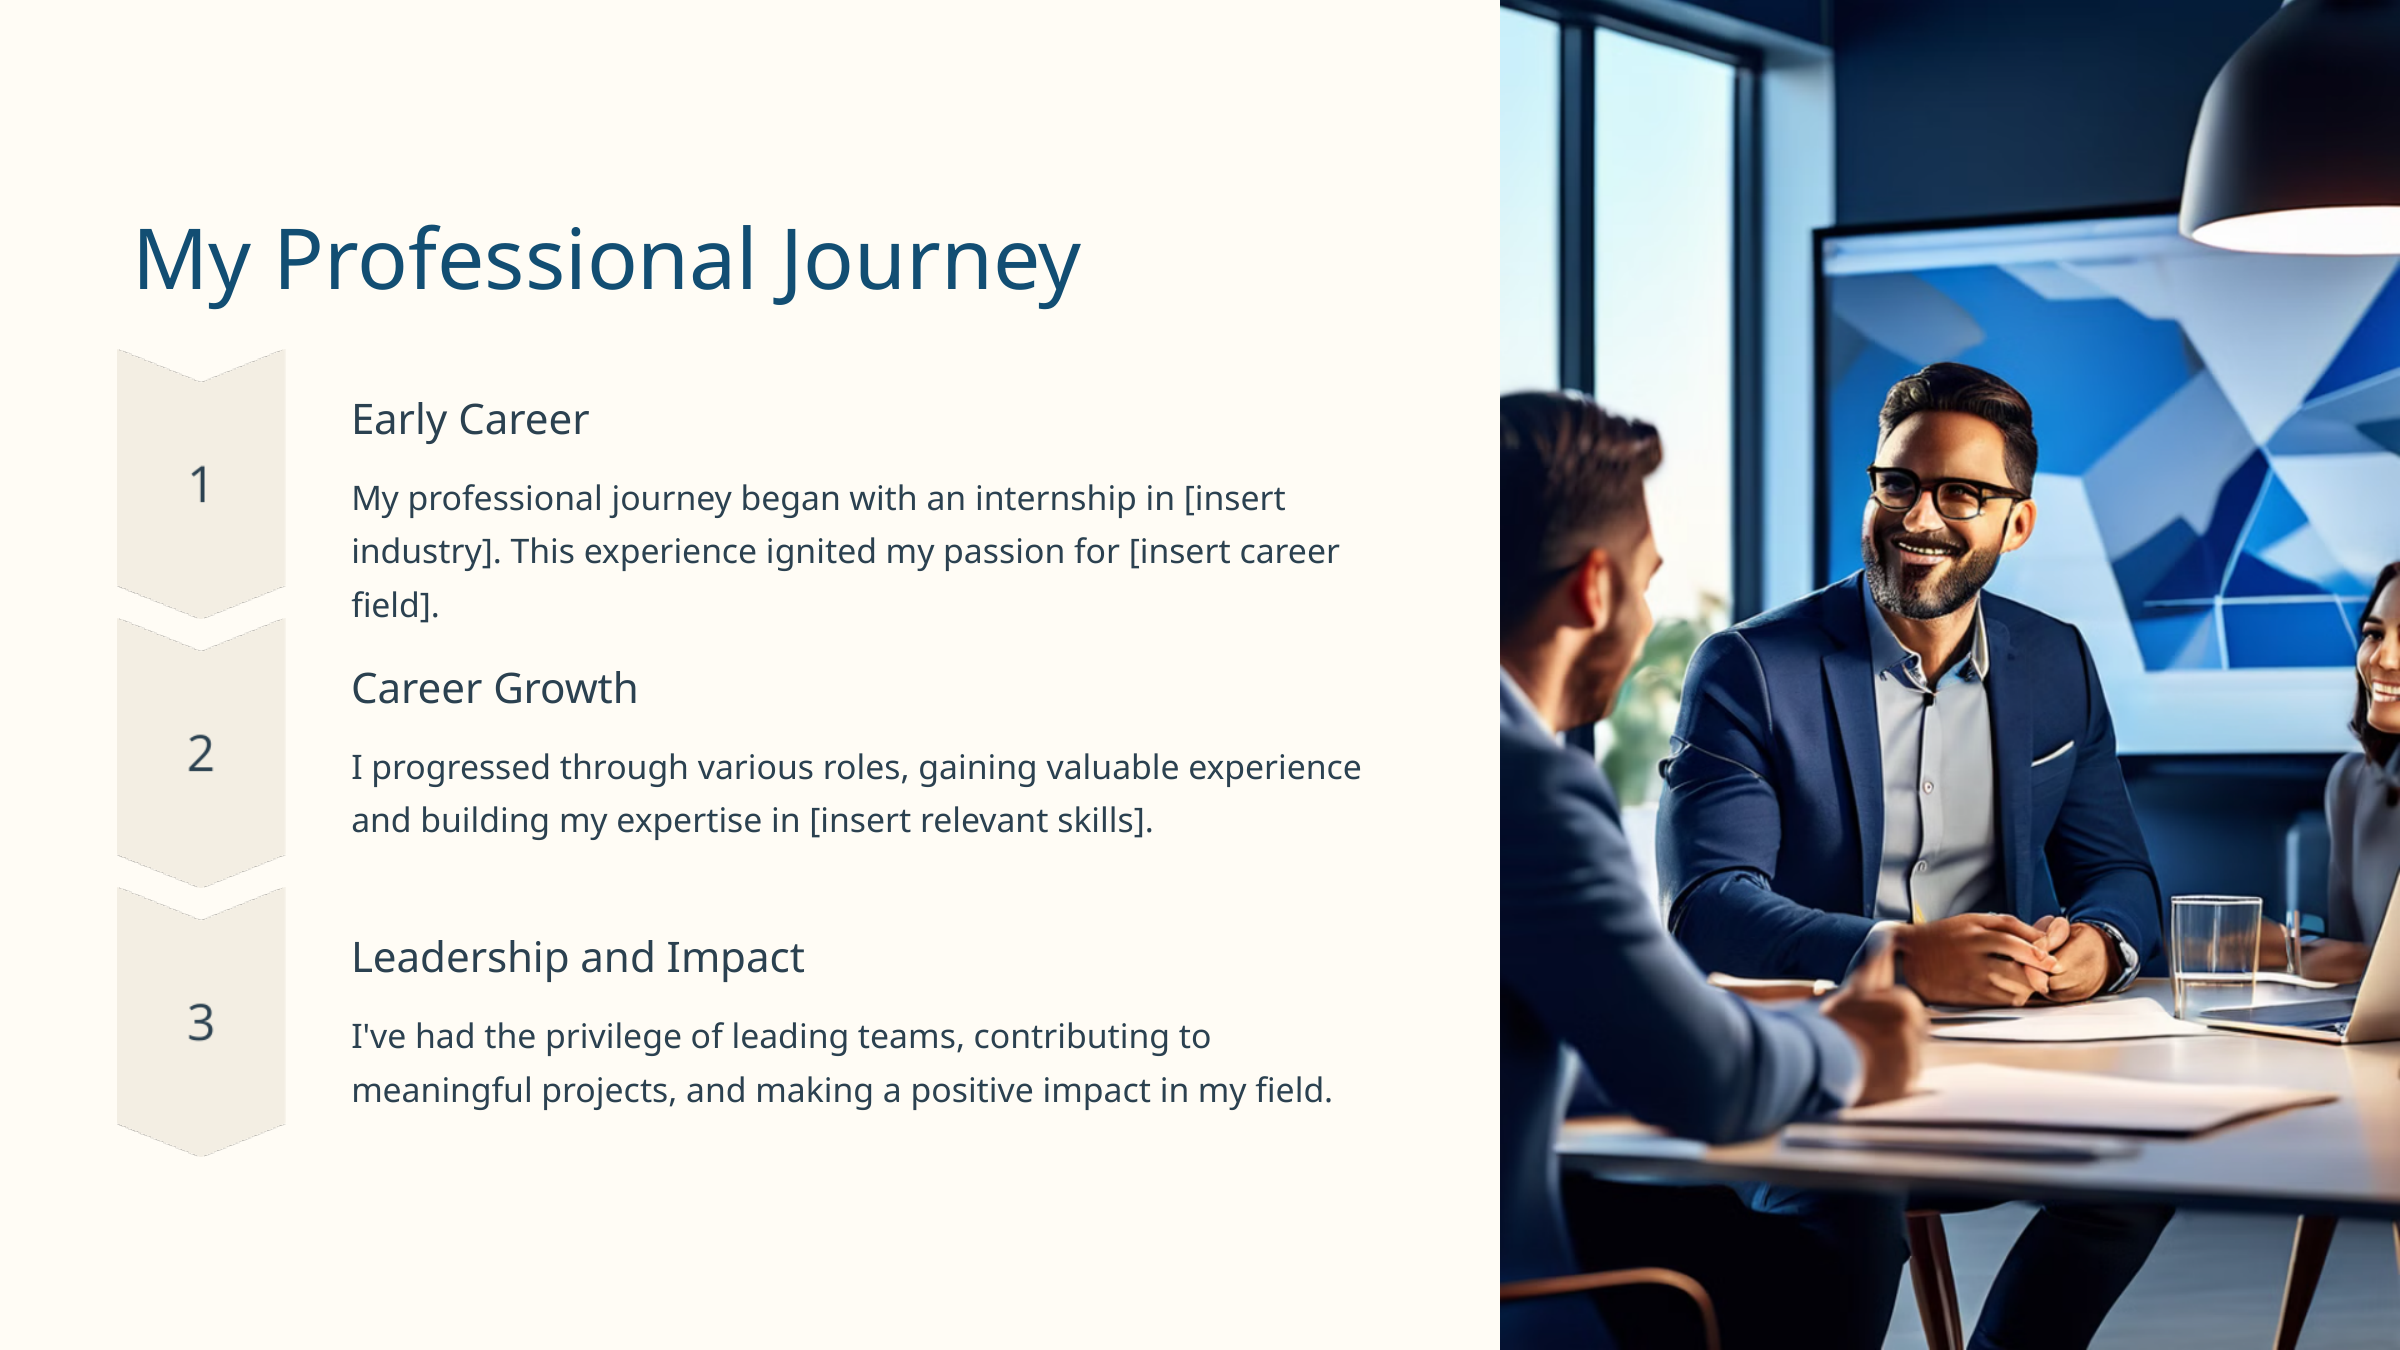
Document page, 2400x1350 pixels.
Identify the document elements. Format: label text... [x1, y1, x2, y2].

text_box Leadership and Impact [336, 920, 810, 974]
text_box I've had the privilege of leading teams, contributing to meaningful projects, and making a positive impact in my field. [336, 993, 1383, 1102]
text_box [0, 0, 1499, 1350]
text_box I progressed through various roles, gaining valuable experience and building my expertise in [insert relevant skills]. [336, 724, 1383, 833]
text_box My Professional Journey [117, 193, 1133, 299]
text_box Career Growth [336, 651, 757, 705]
picture [117, 348, 286, 1157]
picture [1499, 0, 2400, 1350]
text_box My professional journey began with an internship in [insert industry]. This experience ignited my passion for [insert career field]. [336, 455, 1383, 564]
text_box Early Career [336, 382, 757, 436]
